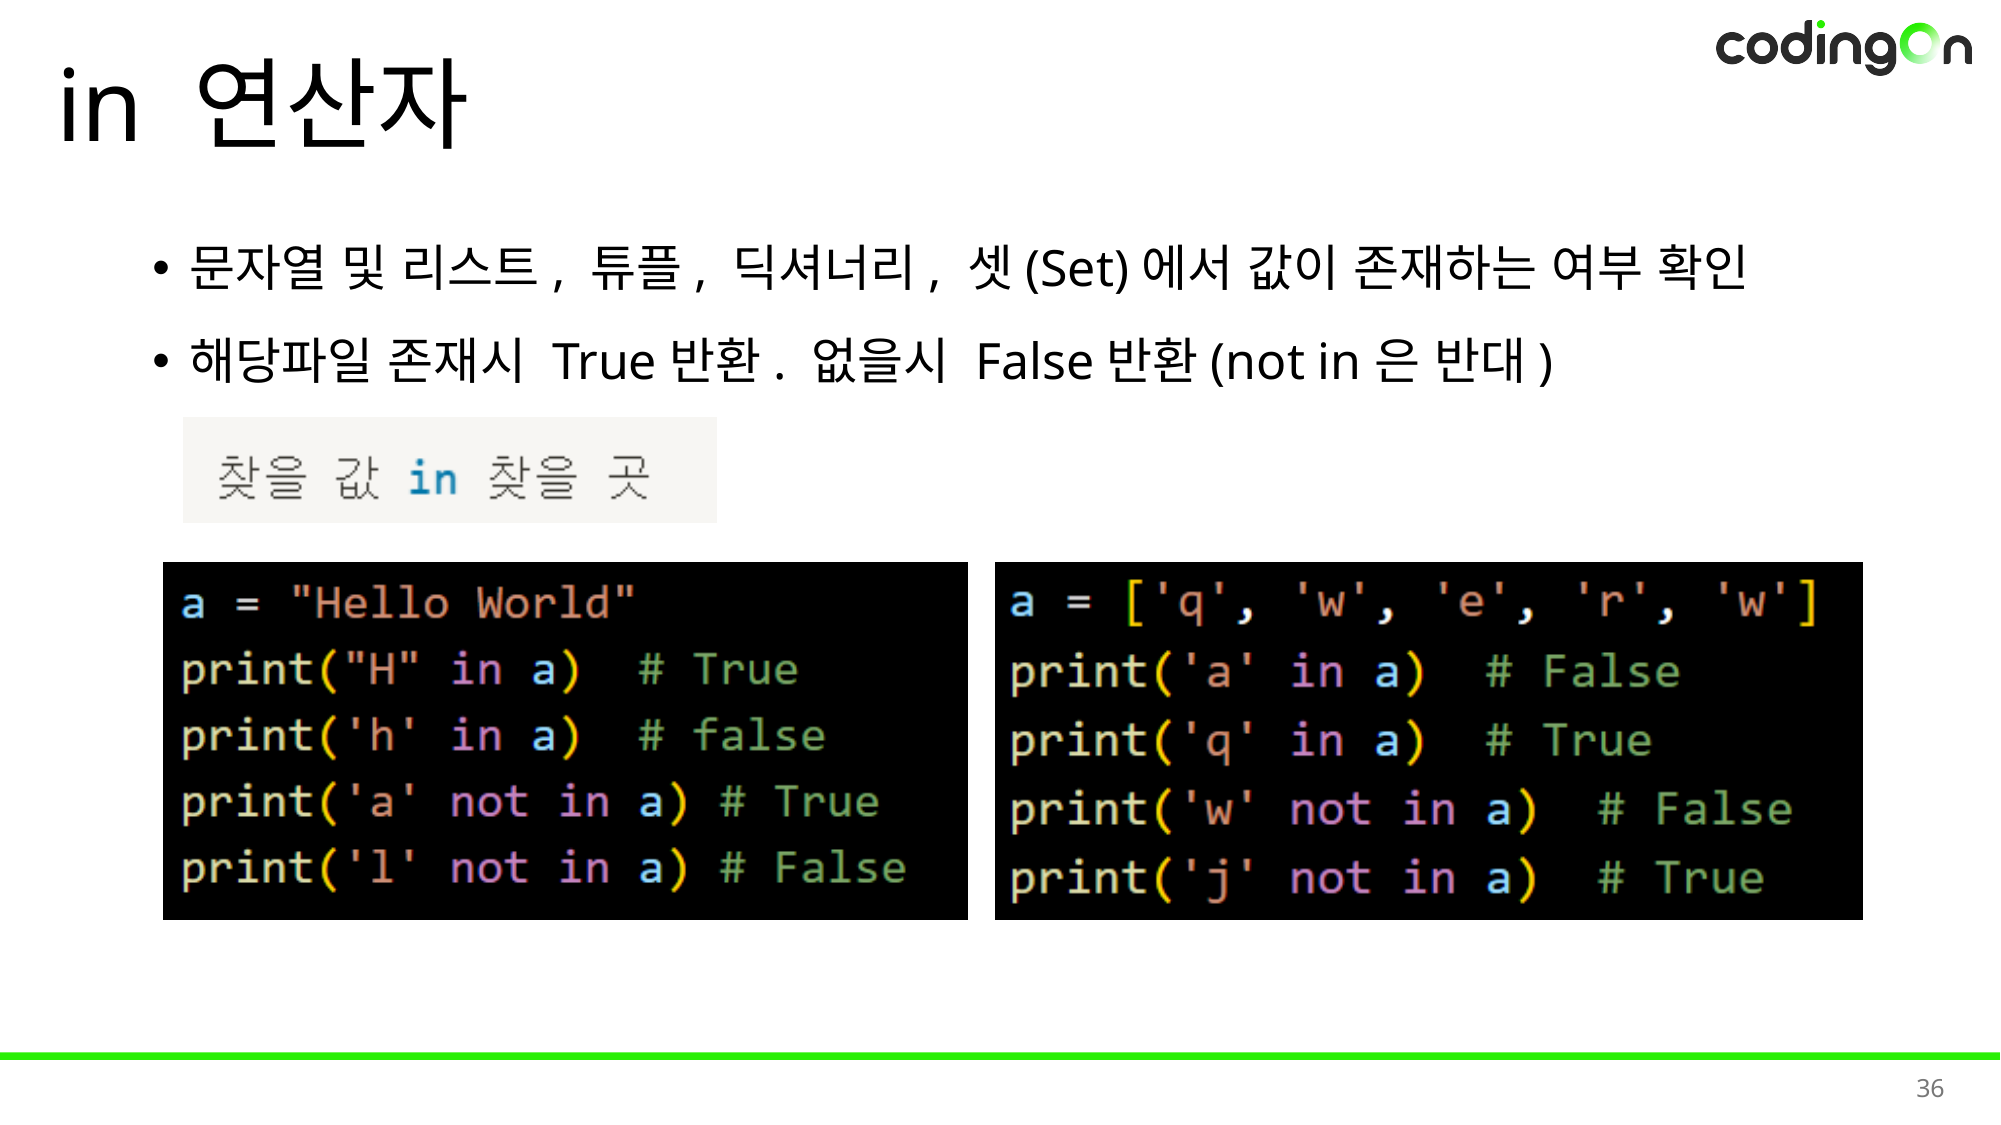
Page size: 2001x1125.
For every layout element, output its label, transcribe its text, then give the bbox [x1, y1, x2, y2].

list 문자열 및 리스트, 튜플, 딕셔너리, 셋(Set)에서 값이 존재하는 여부 확인 해당파일 존재시 True반환. 없을시 False반환(not in은 반대) [137, 217, 1863, 1014]
picture [1767, 20, 1972, 76]
picture [163, 562, 968, 921]
picture [183, 417, 717, 523]
title in 연산자 [41, 0, 1767, 218]
picture [995, 562, 1863, 921]
slide_number 36 [1509, 1059, 1960, 1120]
